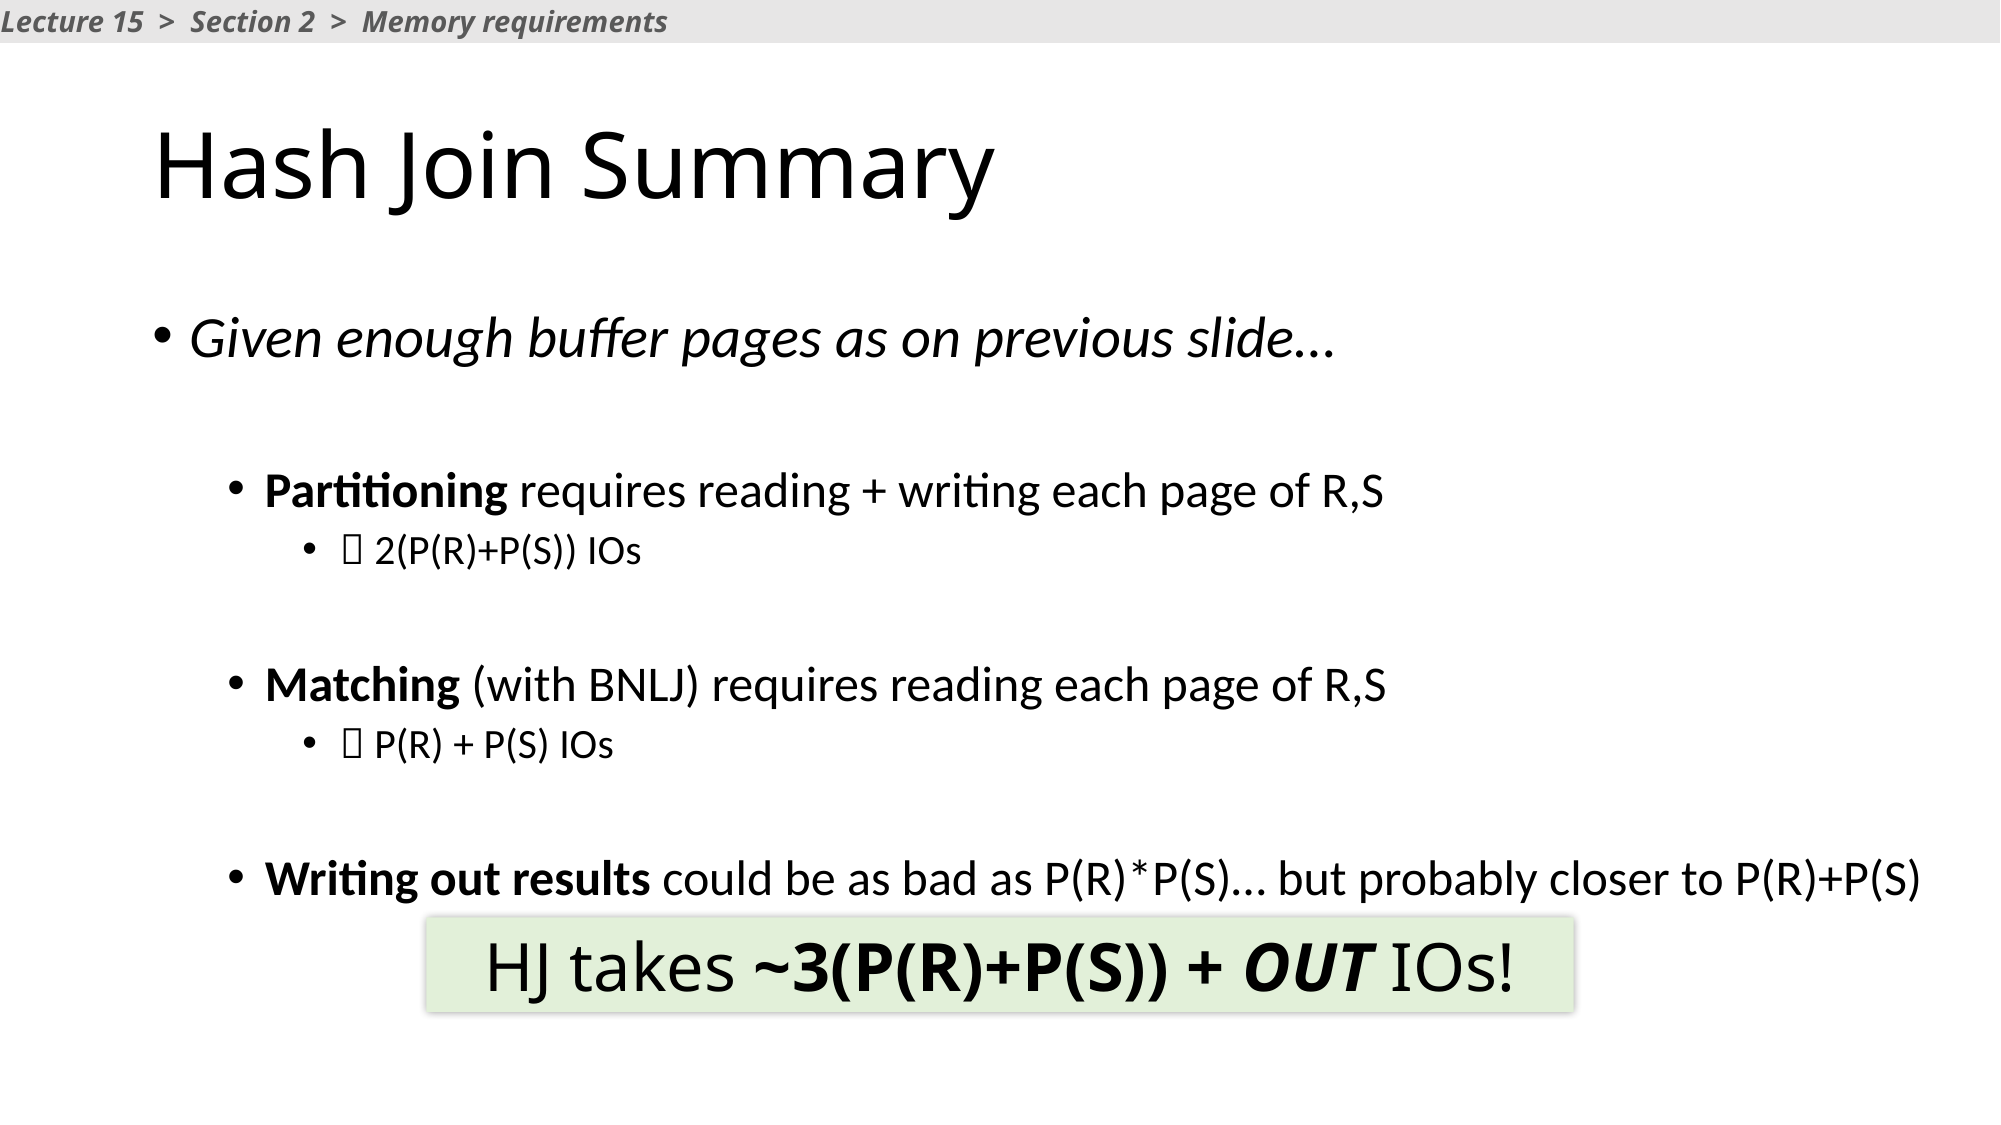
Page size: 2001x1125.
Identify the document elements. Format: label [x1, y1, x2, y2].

text_box [0, 0, 2000, 47]
text_box [426, 917, 1574, 1012]
list [137, 299, 1948, 1014]
title [137, 59, 1863, 278]
